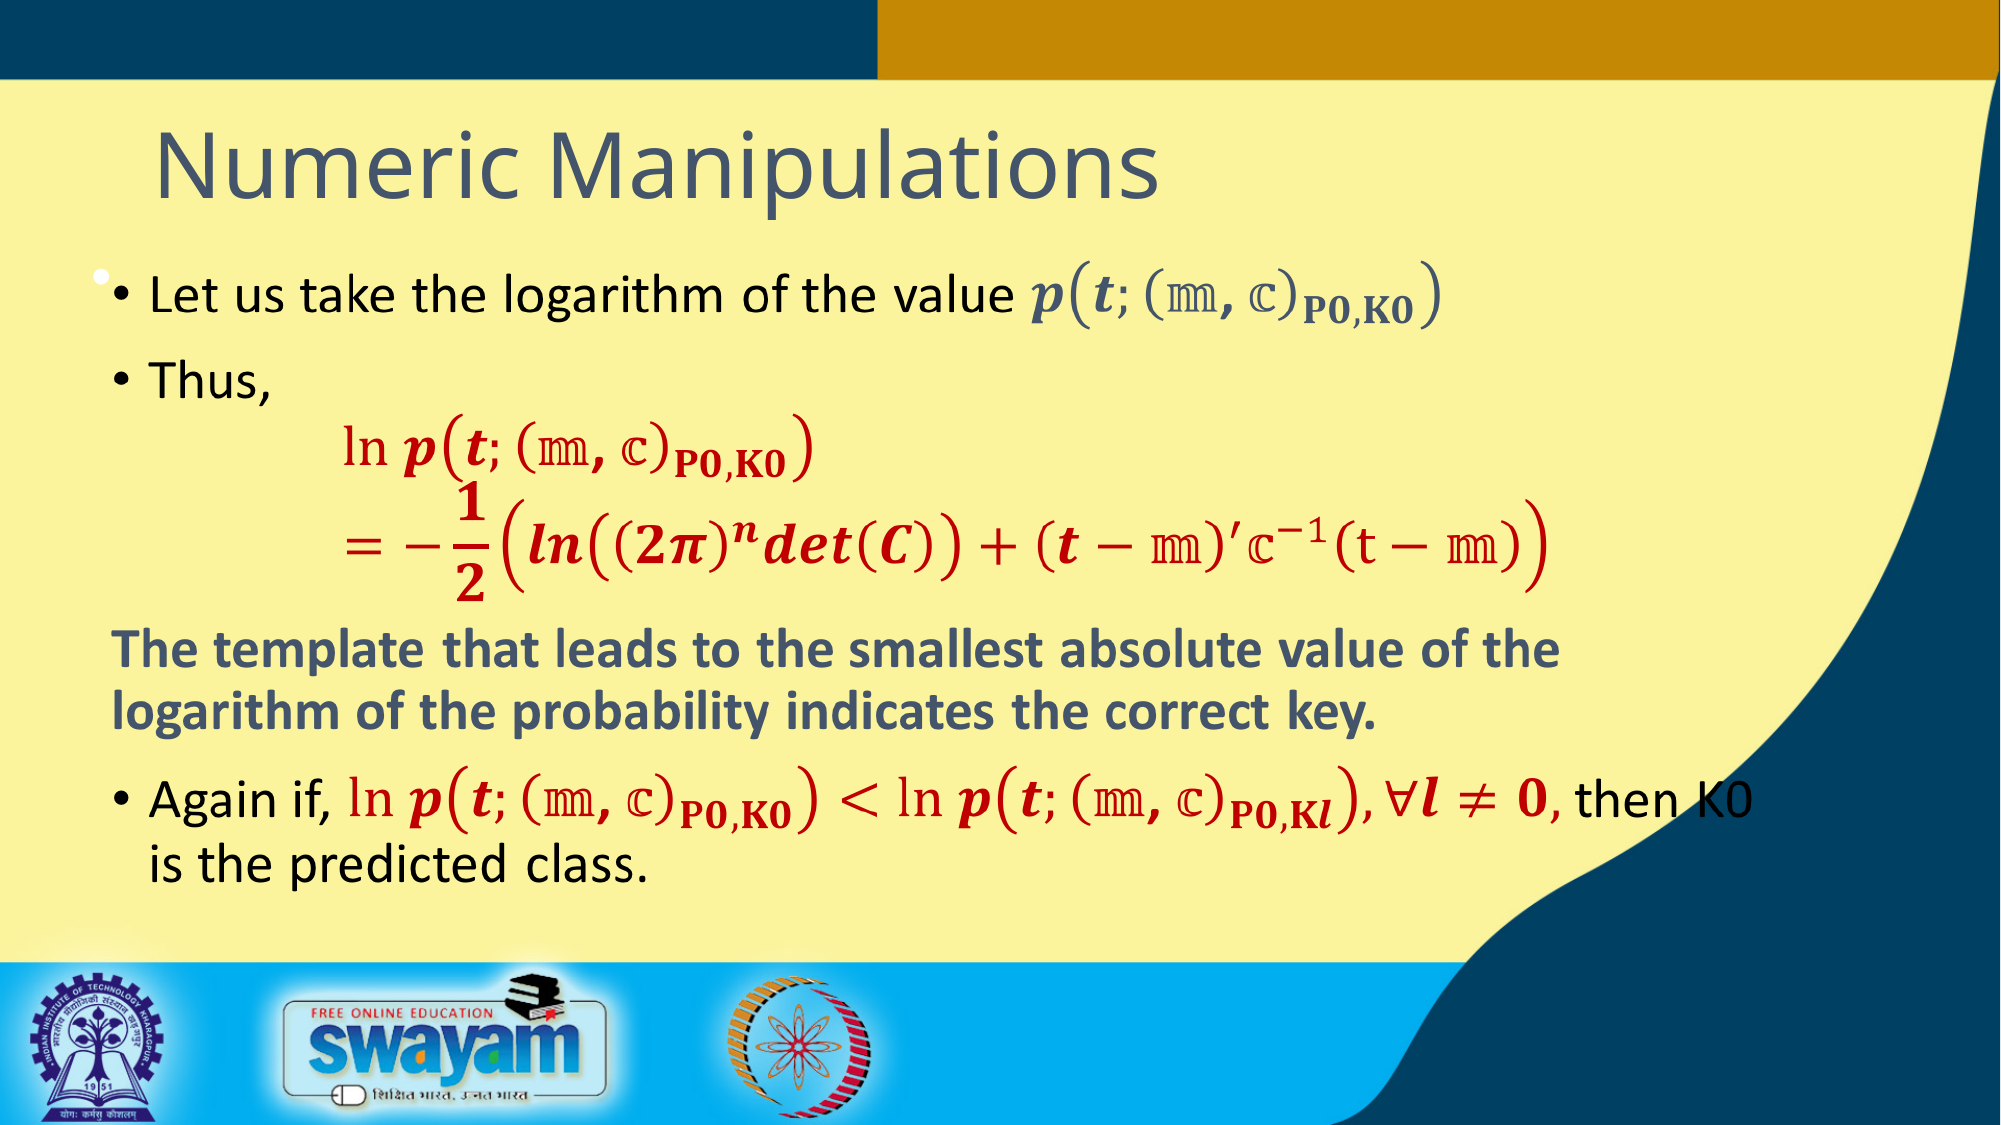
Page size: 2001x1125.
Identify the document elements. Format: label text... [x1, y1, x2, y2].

list [76, 240, 1802, 955]
picture [1425, 1016, 1433, 1023]
title Numeric Manipulations [137, 59, 1863, 278]
picture [0, 0, 2001, 1125]
